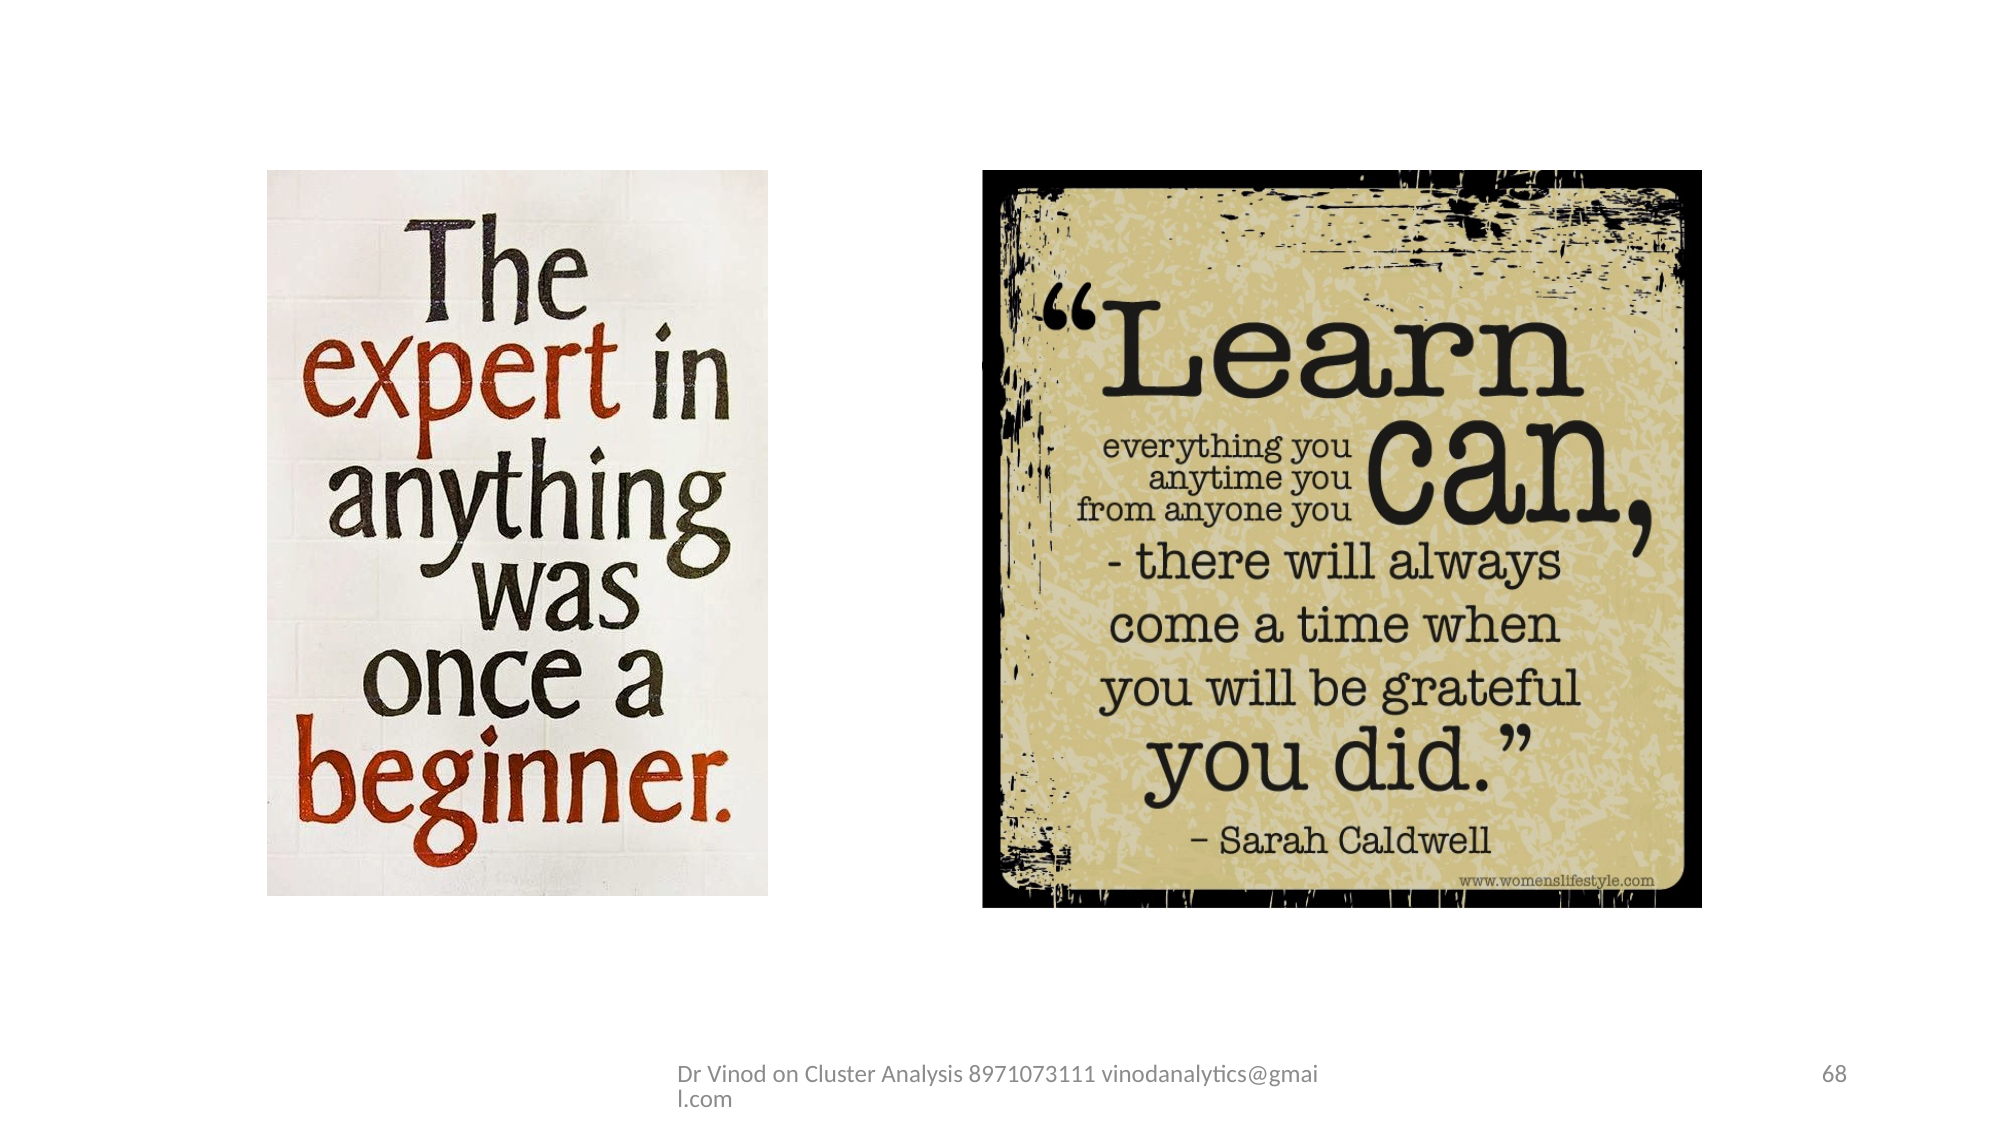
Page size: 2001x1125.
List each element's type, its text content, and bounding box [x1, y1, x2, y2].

picture [982, 170, 1702, 909]
footer Dr Vinod on Cluster Analysis 8971073111 vinodanalytics@gmail.com [662, 1042, 1338, 1103]
picture [267, 170, 768, 896]
slide_number 68 [1412, 1042, 1863, 1103]
